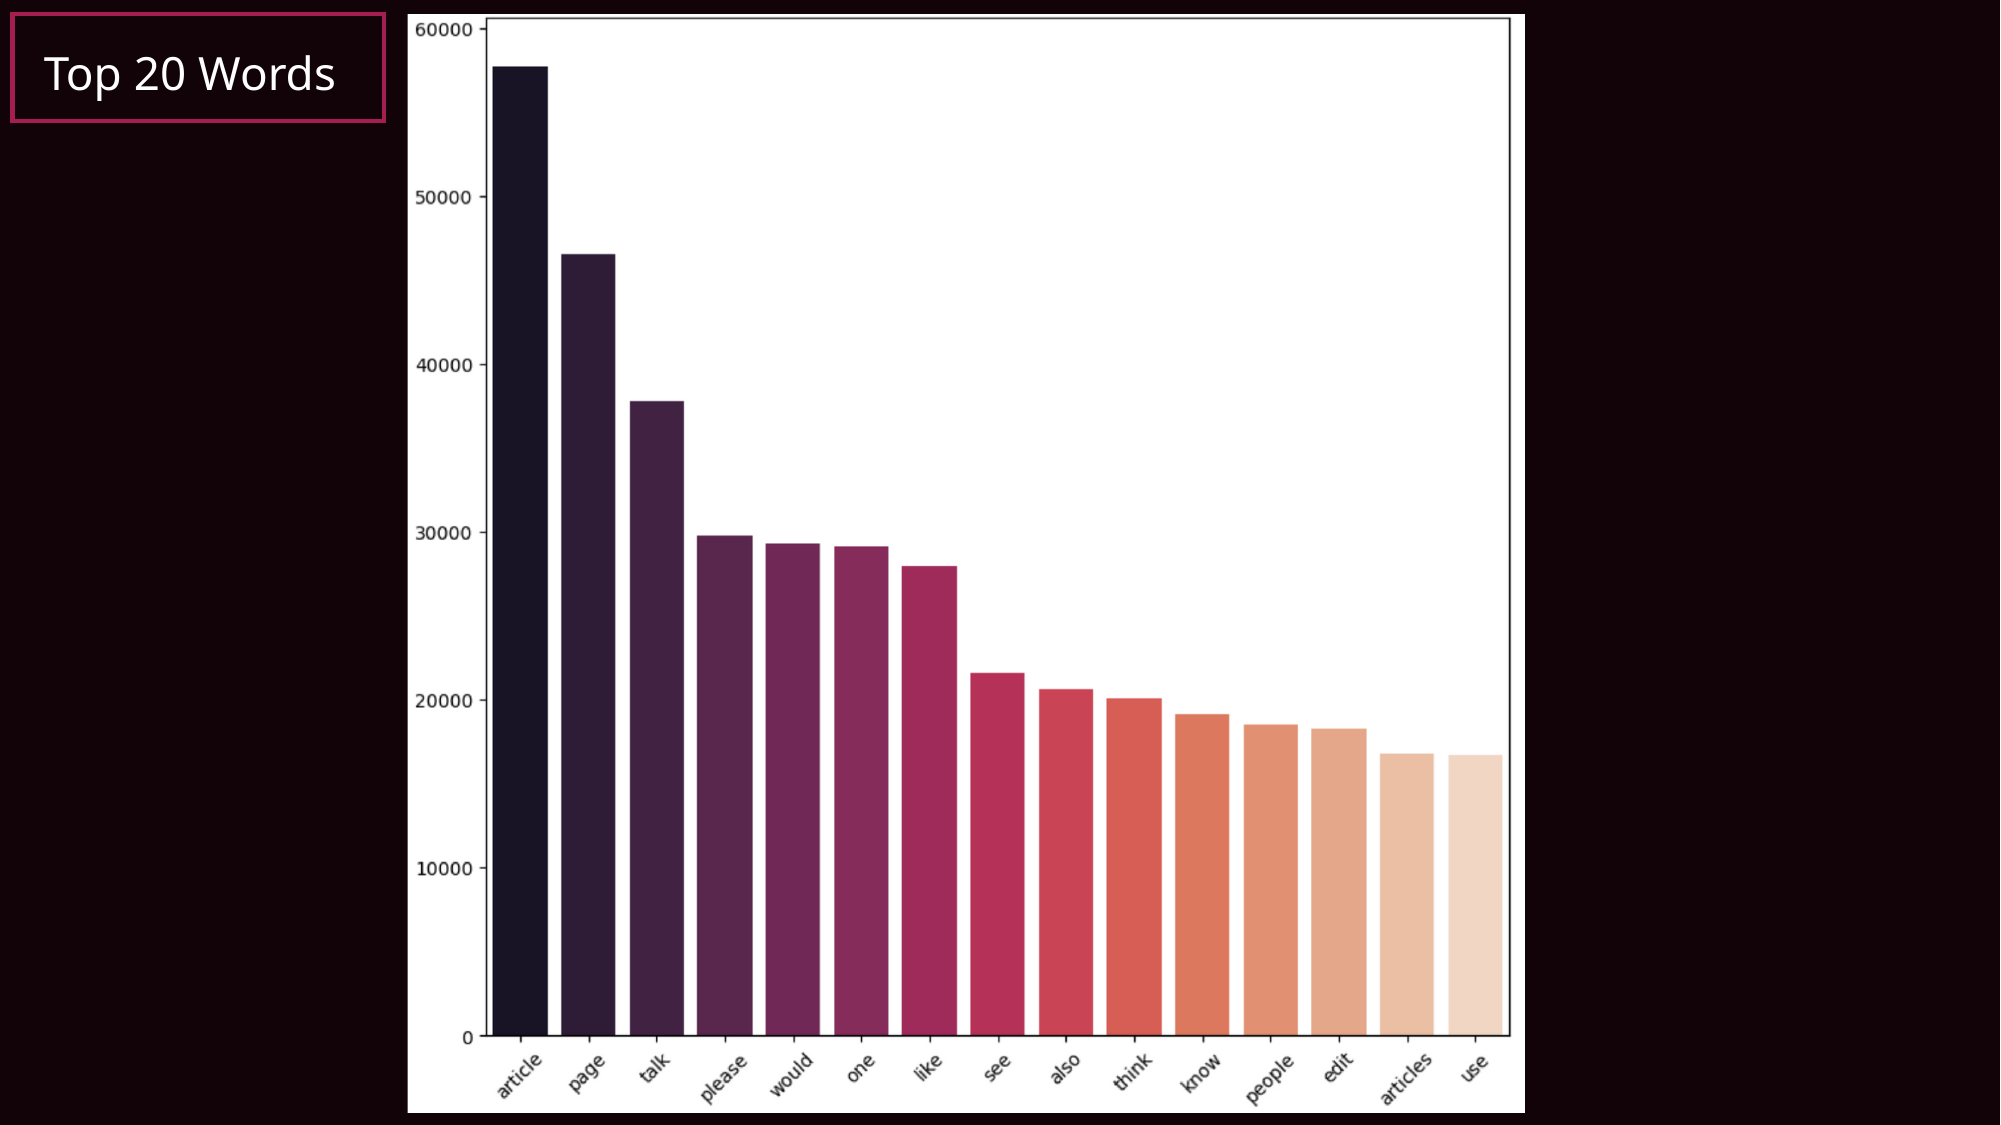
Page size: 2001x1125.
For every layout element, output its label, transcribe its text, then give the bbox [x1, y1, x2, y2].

text_box [12, 14, 384, 121]
text_box Top 20 Words [43, 36, 378, 99]
picture [407, 13, 1526, 1113]
